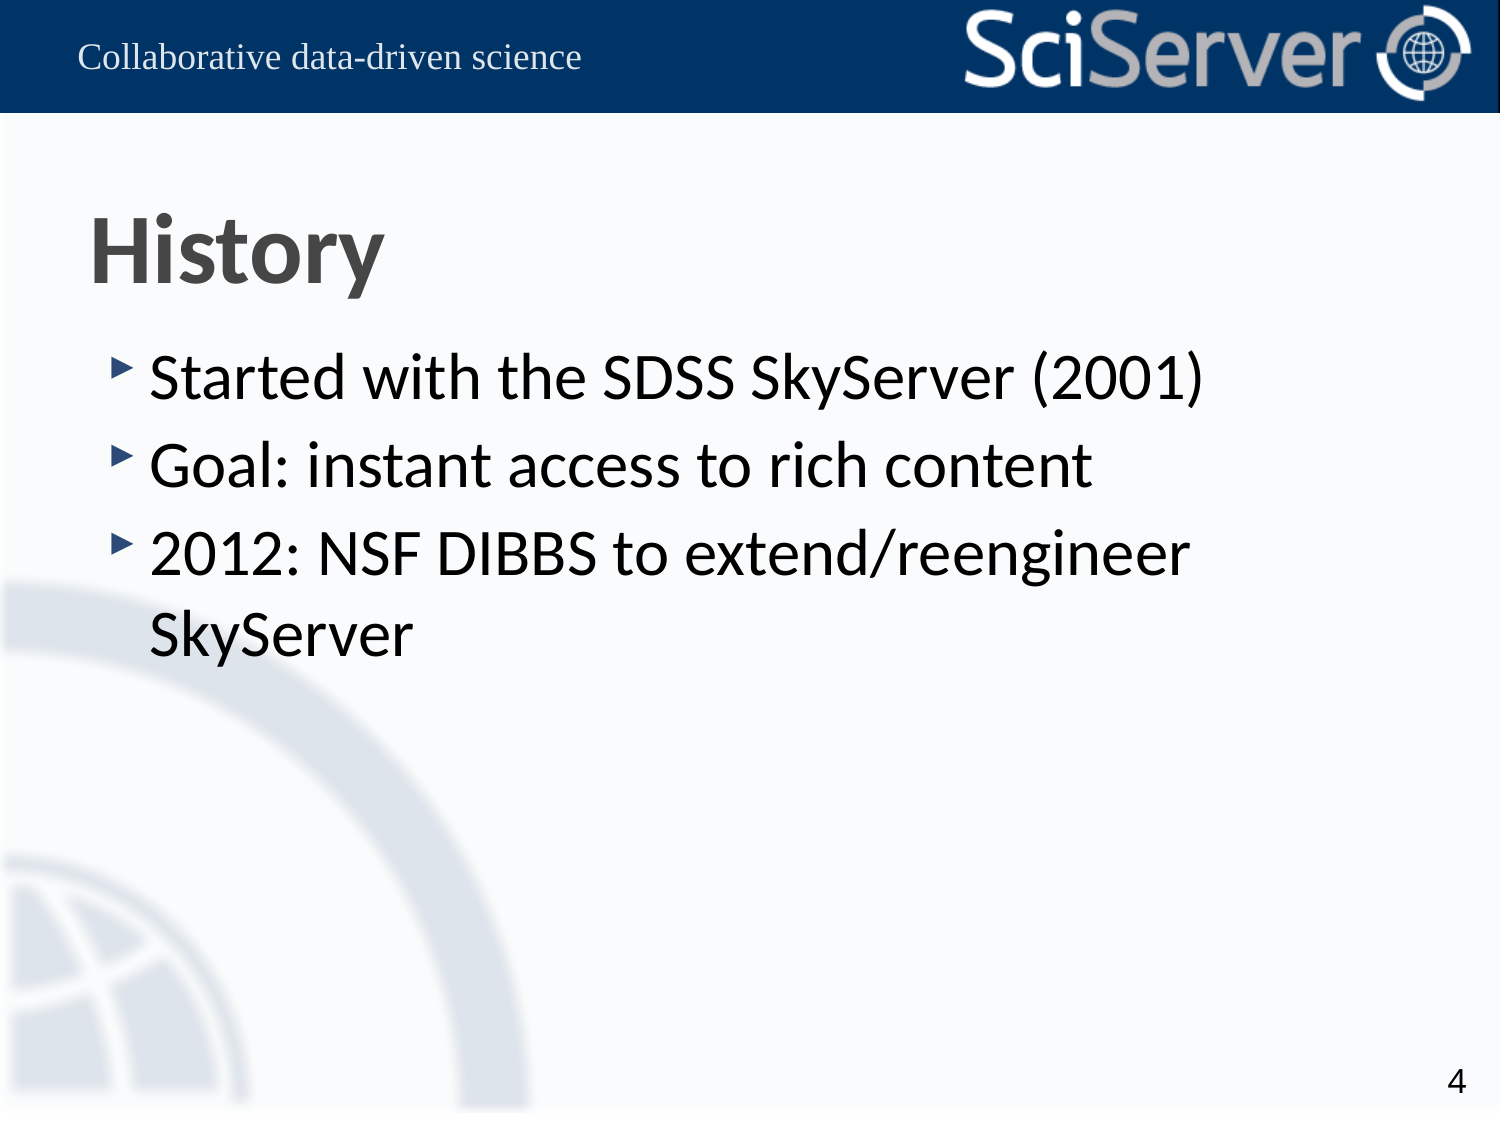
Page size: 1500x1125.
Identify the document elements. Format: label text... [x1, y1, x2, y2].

title History [75, 162, 1425, 325]
slide_number 4 [1400, 1038, 1482, 1113]
picture [0, 0, 1500, 113]
list Started with the SDSS SkyServer (2001) Goal: instant access to rich content 2012: NSF DIBBS to extend/reengineer SkyServer [75, 325, 1425, 1013]
